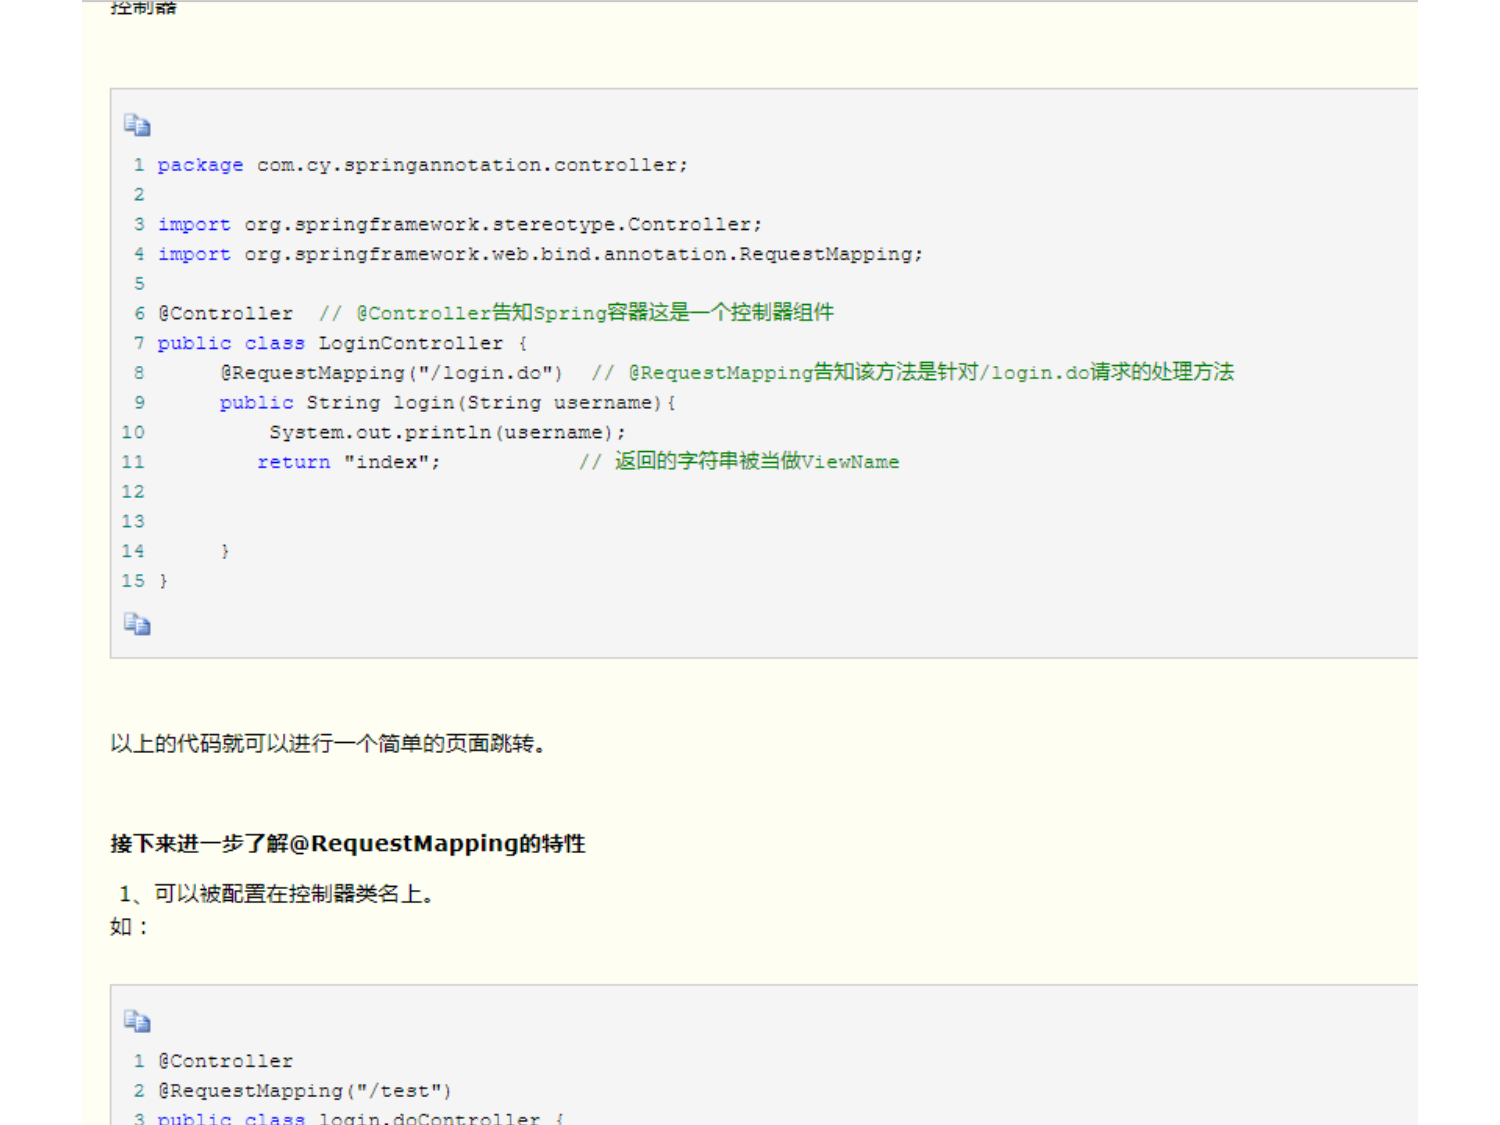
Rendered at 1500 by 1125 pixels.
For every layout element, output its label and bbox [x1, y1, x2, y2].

picture [81, 0, 1419, 1125]
